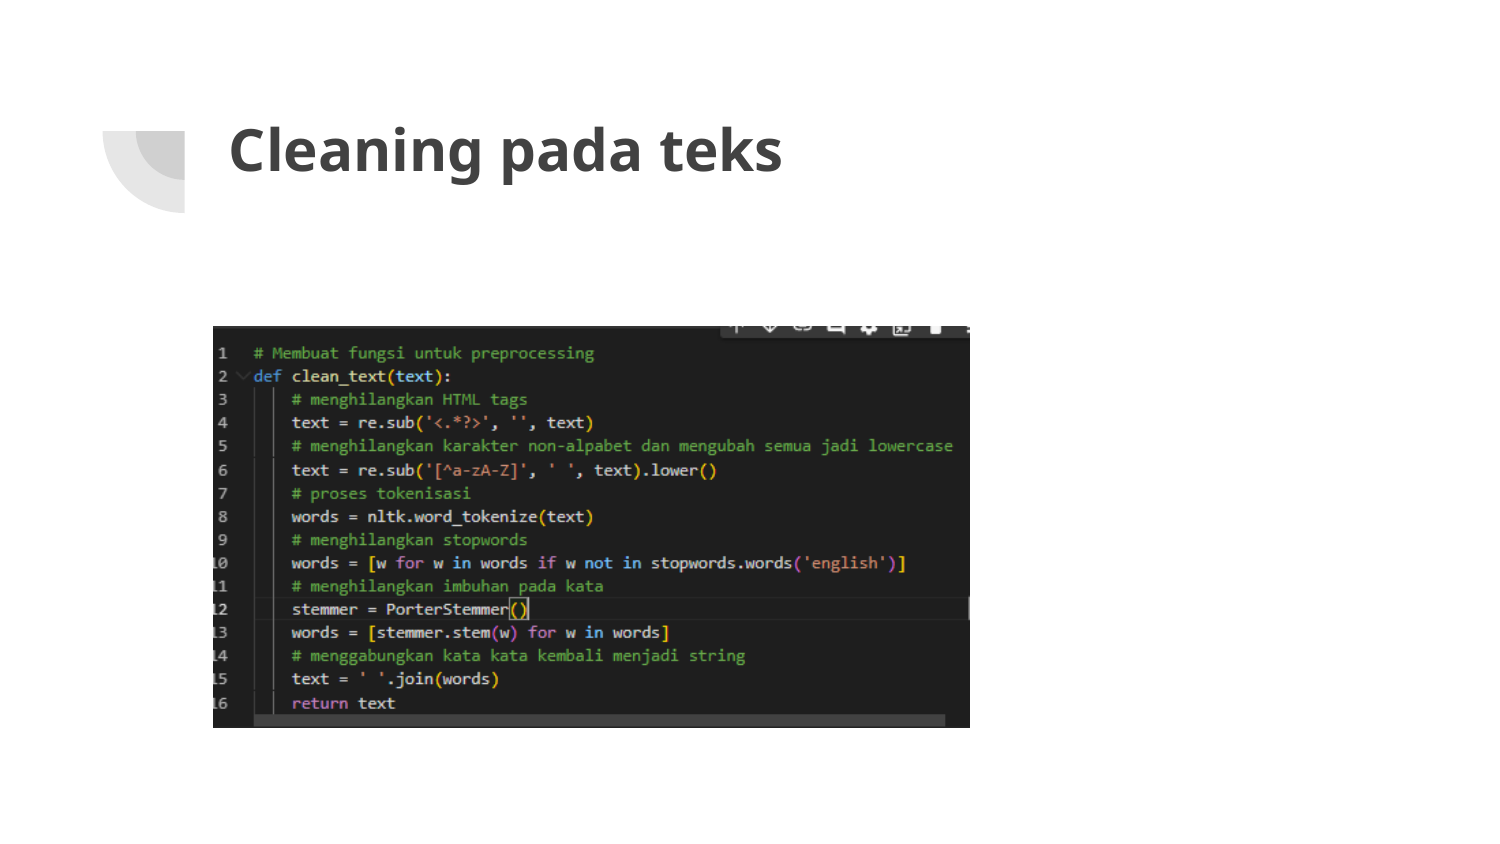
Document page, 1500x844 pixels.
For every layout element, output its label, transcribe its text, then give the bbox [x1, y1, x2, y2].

title Cleaning pada teks [213, 98, 1368, 263]
picture [213, 326, 970, 729]
